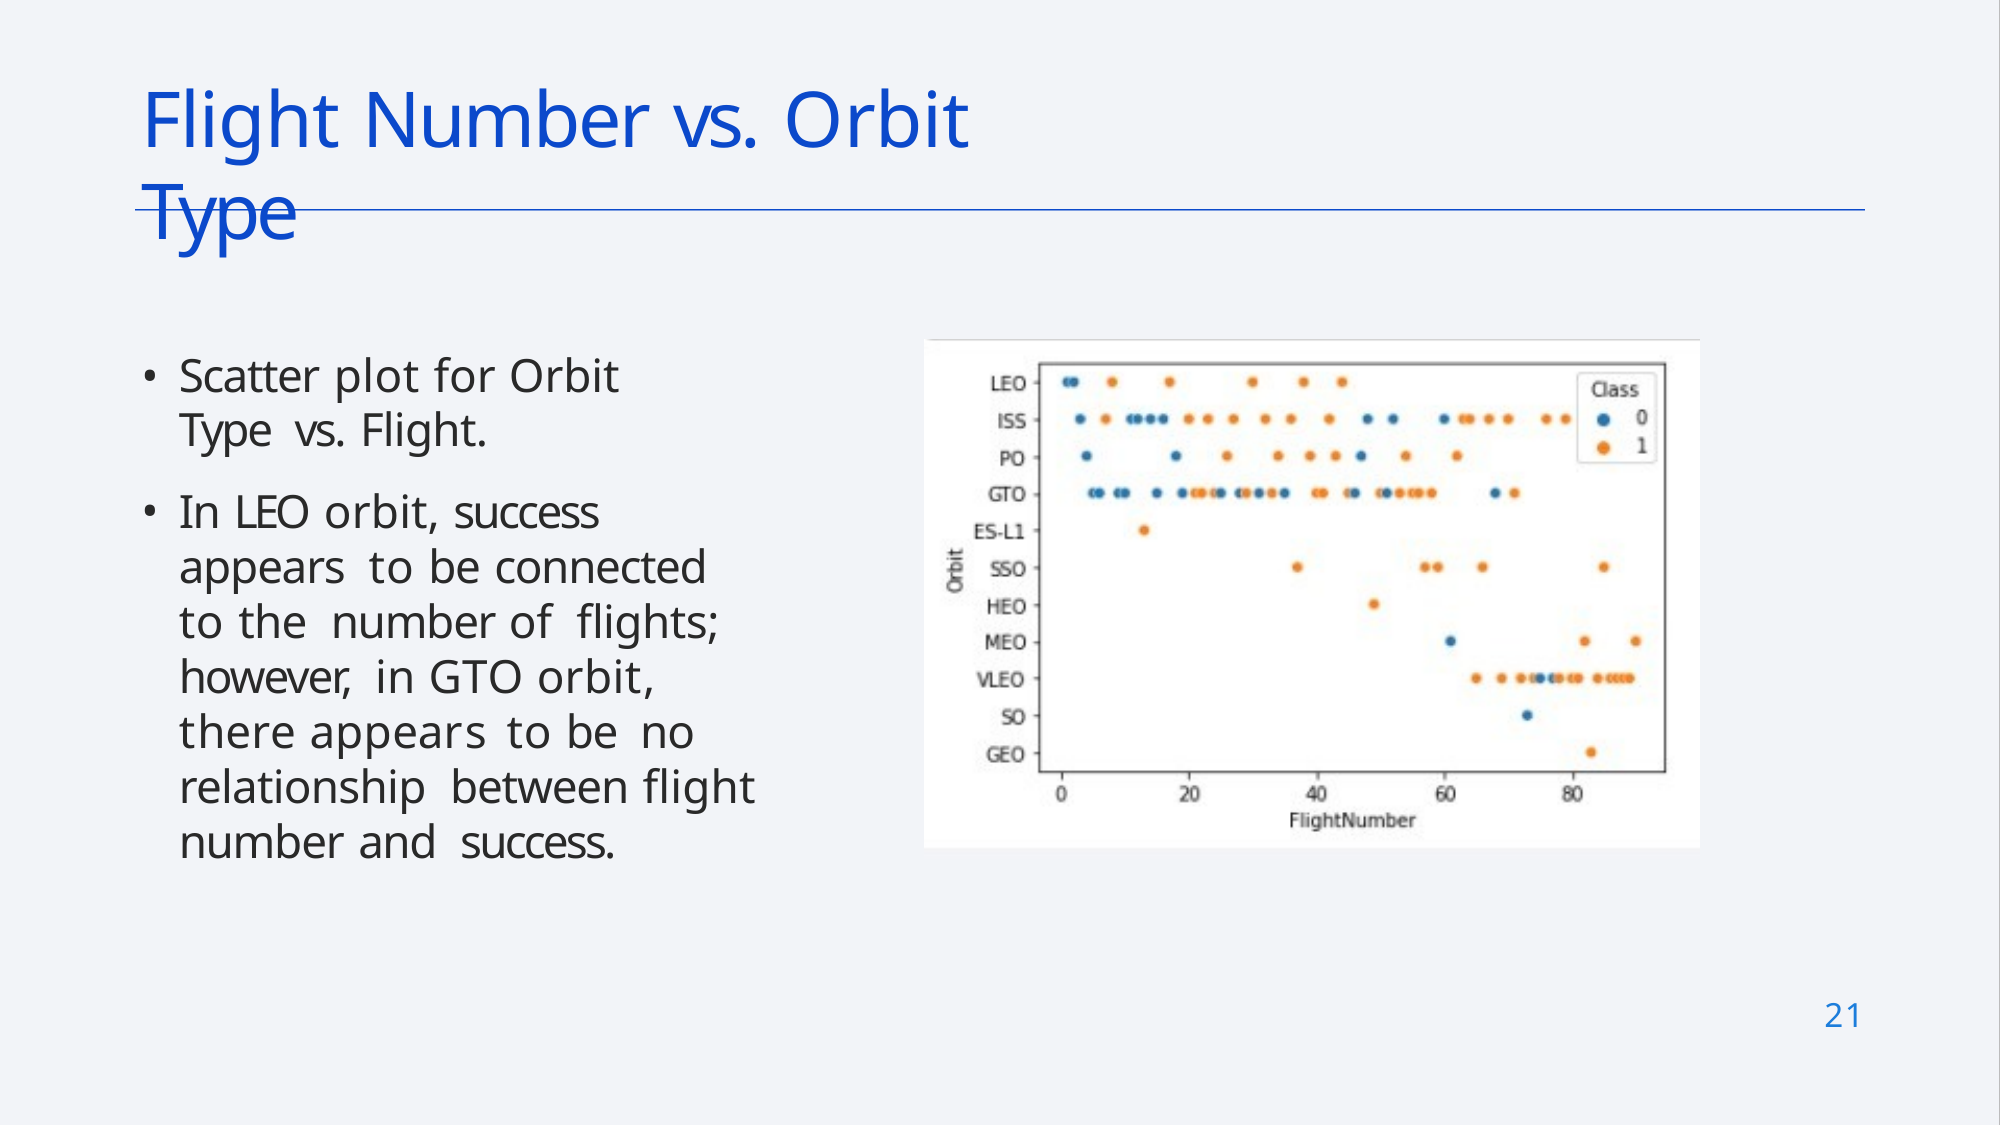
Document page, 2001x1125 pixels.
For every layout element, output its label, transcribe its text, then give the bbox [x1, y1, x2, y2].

text_box Scatter plot for Orbit Type vs. Flight. In LEO orbit, success appears to be connected to the number of flights; however, in GTO orbit, there appears to be no relationship between flight number and success. [139, 343, 759, 868]
slide_number 21 [1818, 1000, 1871, 1125]
picture [0, 0, 2000, 1125]
title Flight Number vs. Orbit Type [139, 67, 1091, 258]
